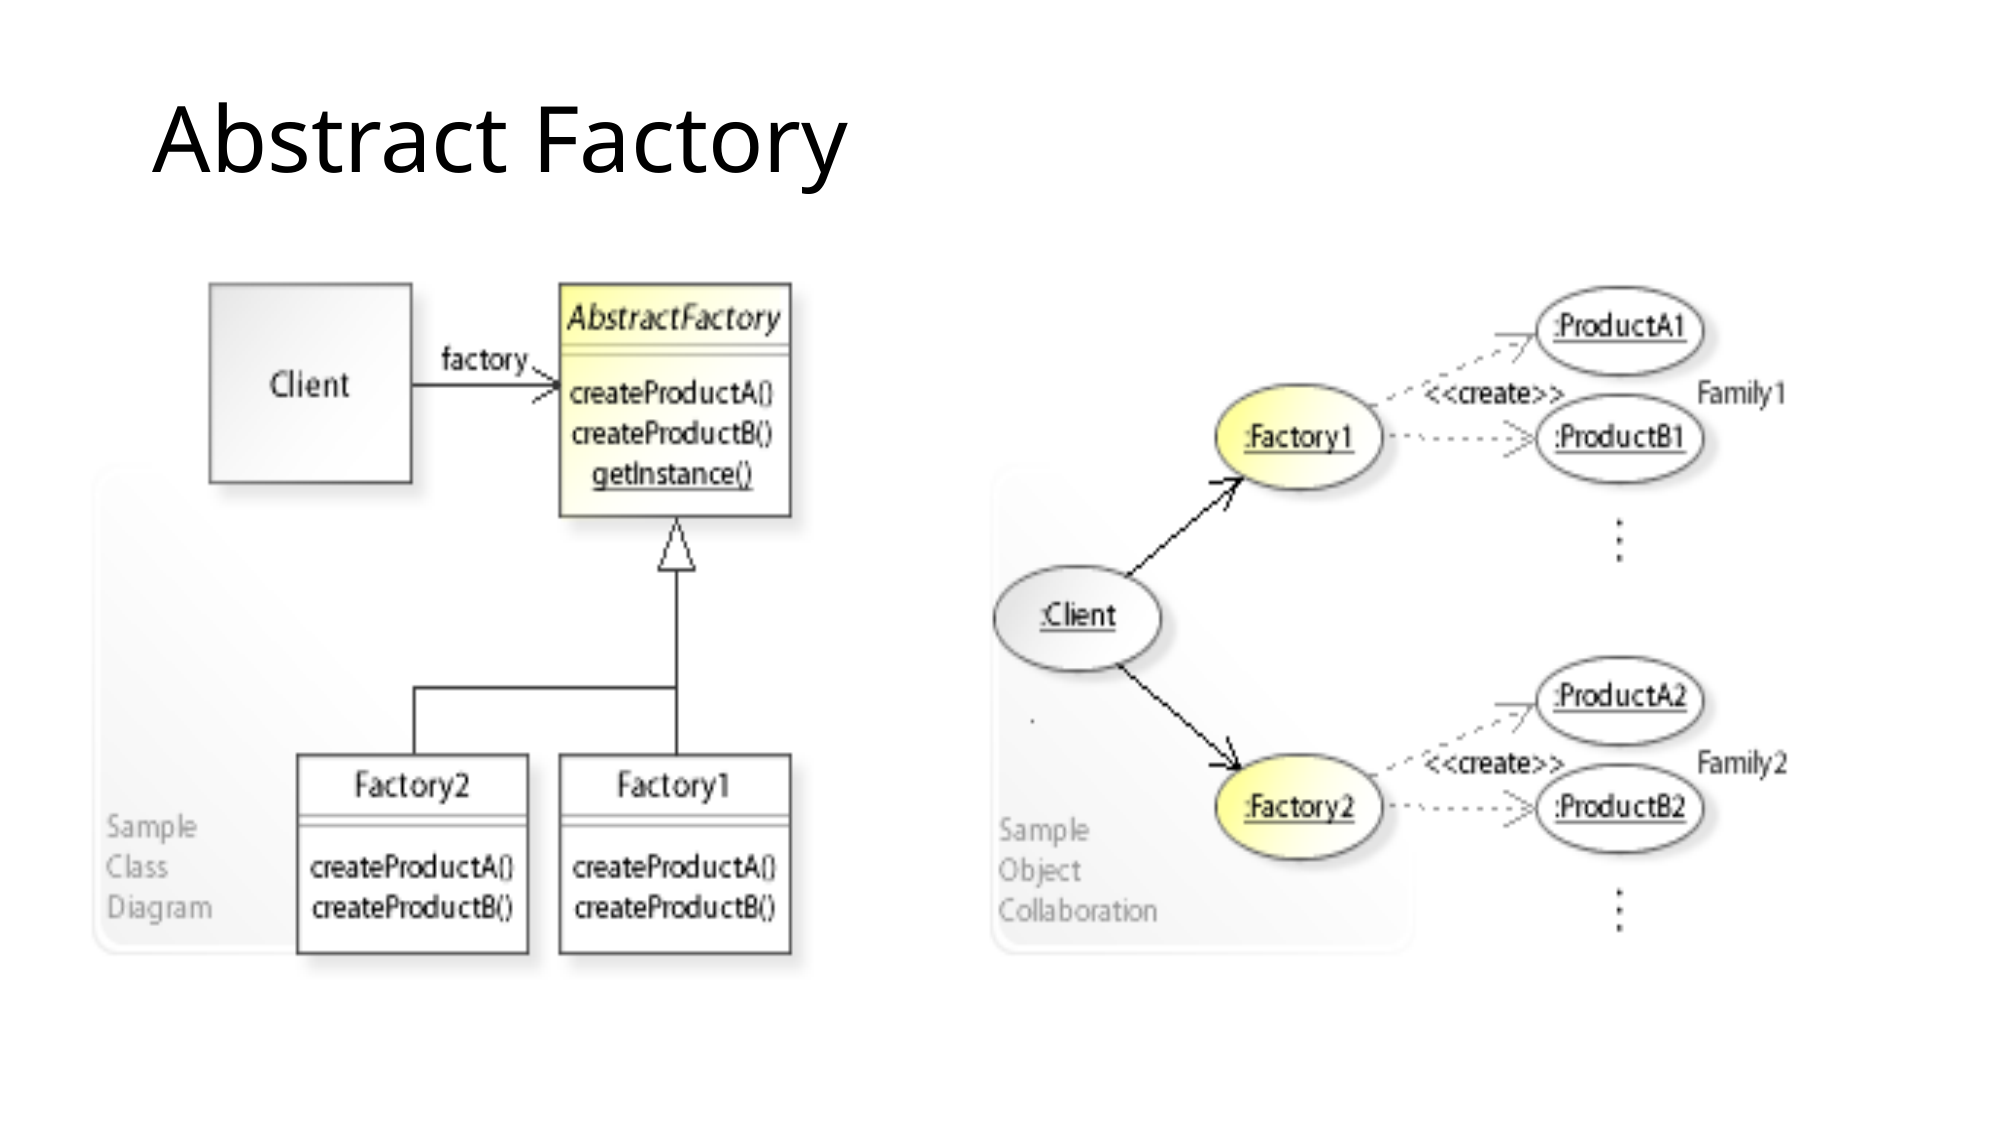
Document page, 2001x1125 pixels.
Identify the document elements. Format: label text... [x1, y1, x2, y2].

title Abstract Factory [137, 34, 1863, 252]
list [87, 277, 1863, 1007]
